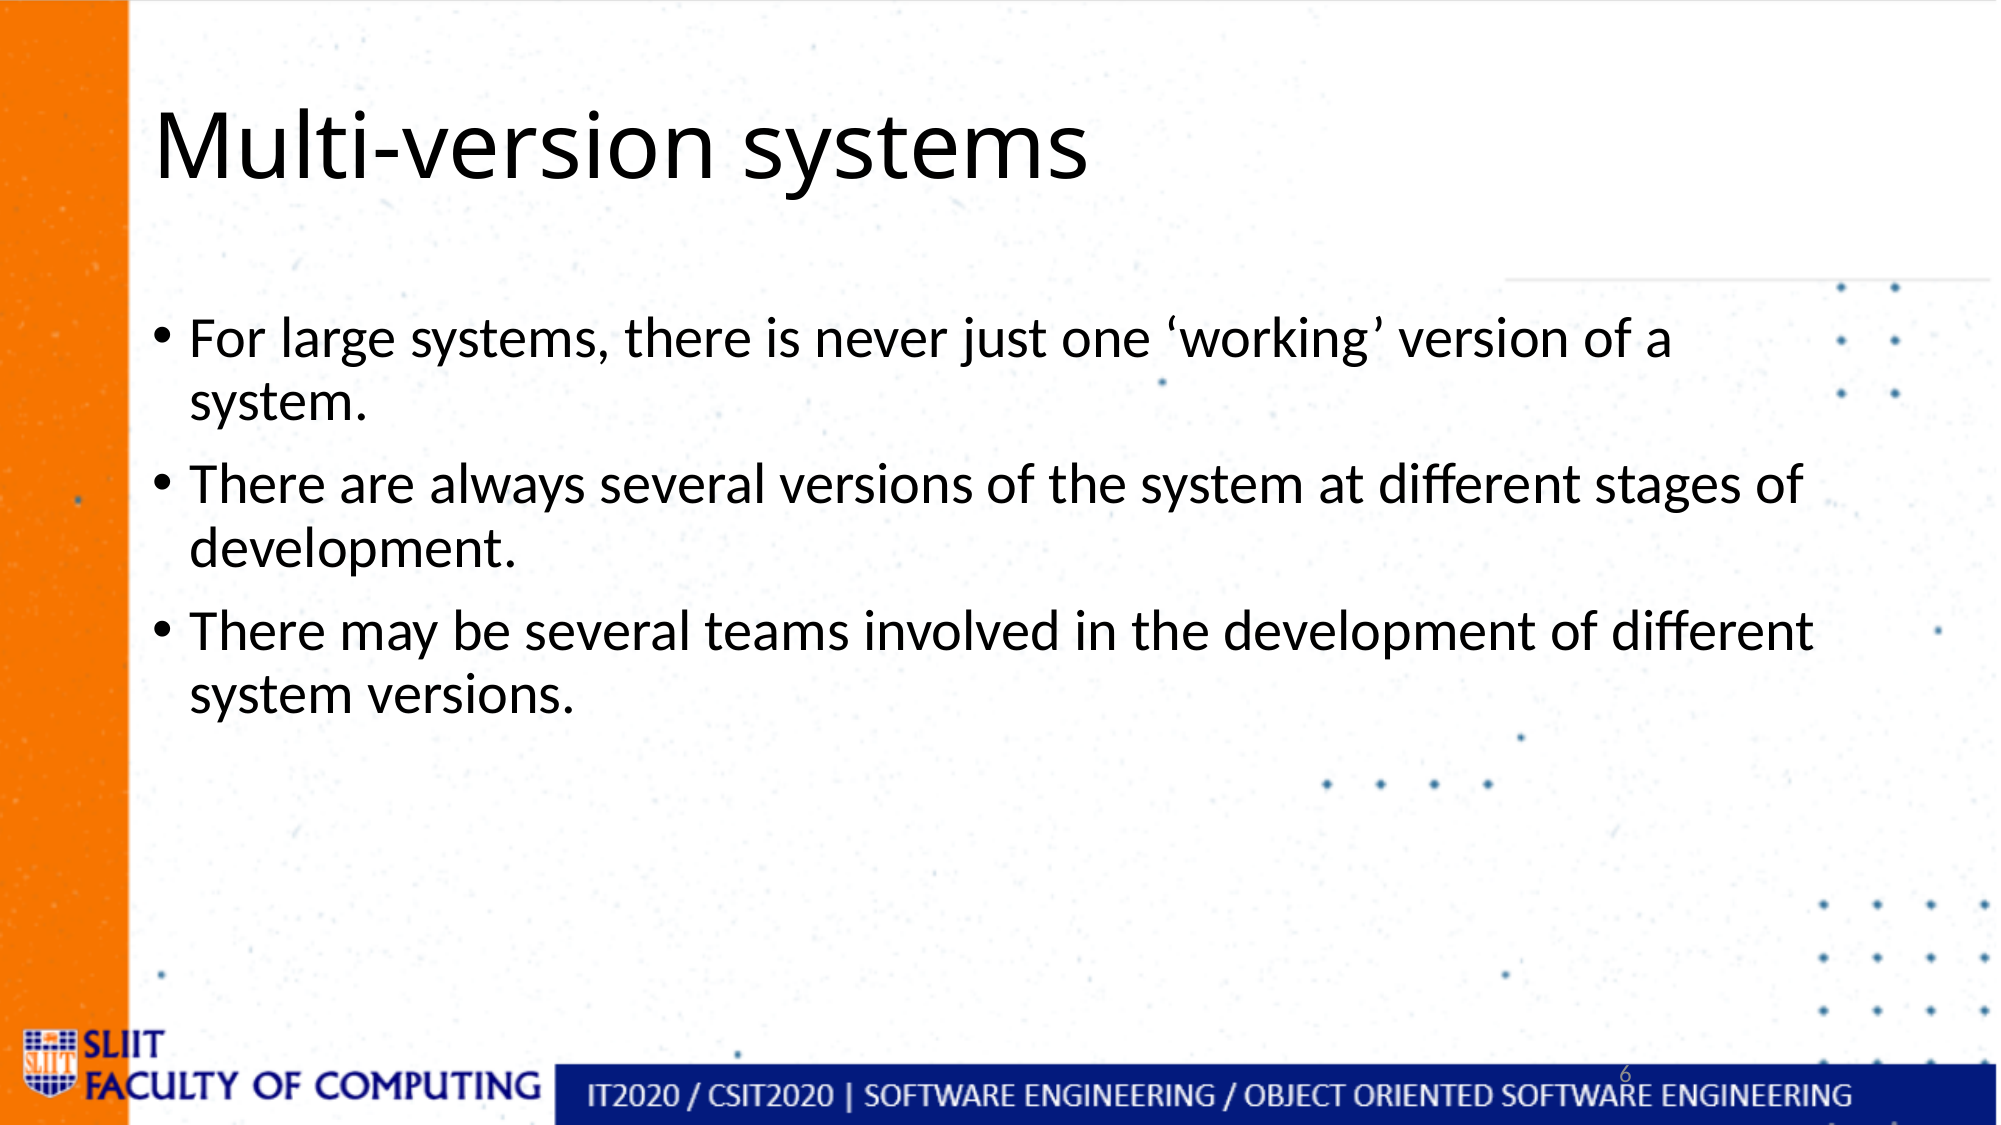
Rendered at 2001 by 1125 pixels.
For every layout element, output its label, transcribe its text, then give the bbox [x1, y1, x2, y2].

slide_number 6 [1309, 1042, 1647, 1103]
list For large systems, there is never just one ‘working’ version of a system. There are always several versions of the system at different stages of development. There may be several teams involved in the development of different system versions. [137, 299, 1863, 1014]
picture [0, 0, 2001, 1125]
title Multi-version systems [137, 59, 1863, 238]
